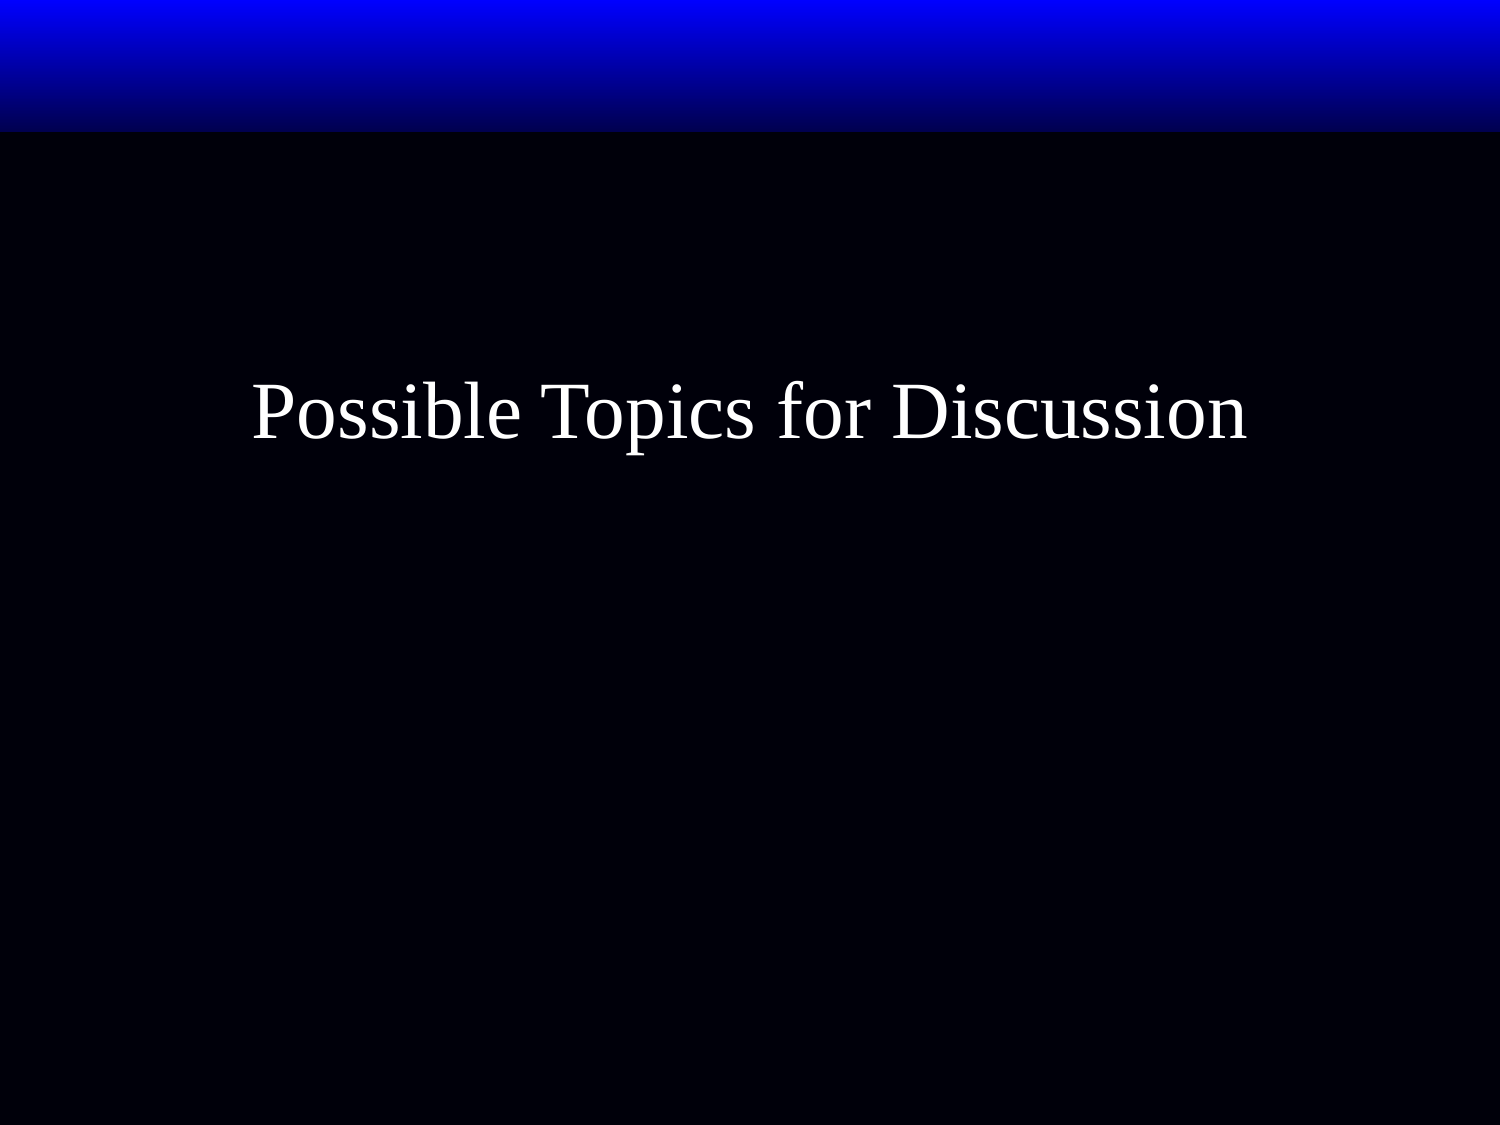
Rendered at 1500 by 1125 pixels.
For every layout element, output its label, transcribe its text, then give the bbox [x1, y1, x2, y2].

title Possible Topics for Discussion [112, 349, 1388, 591]
